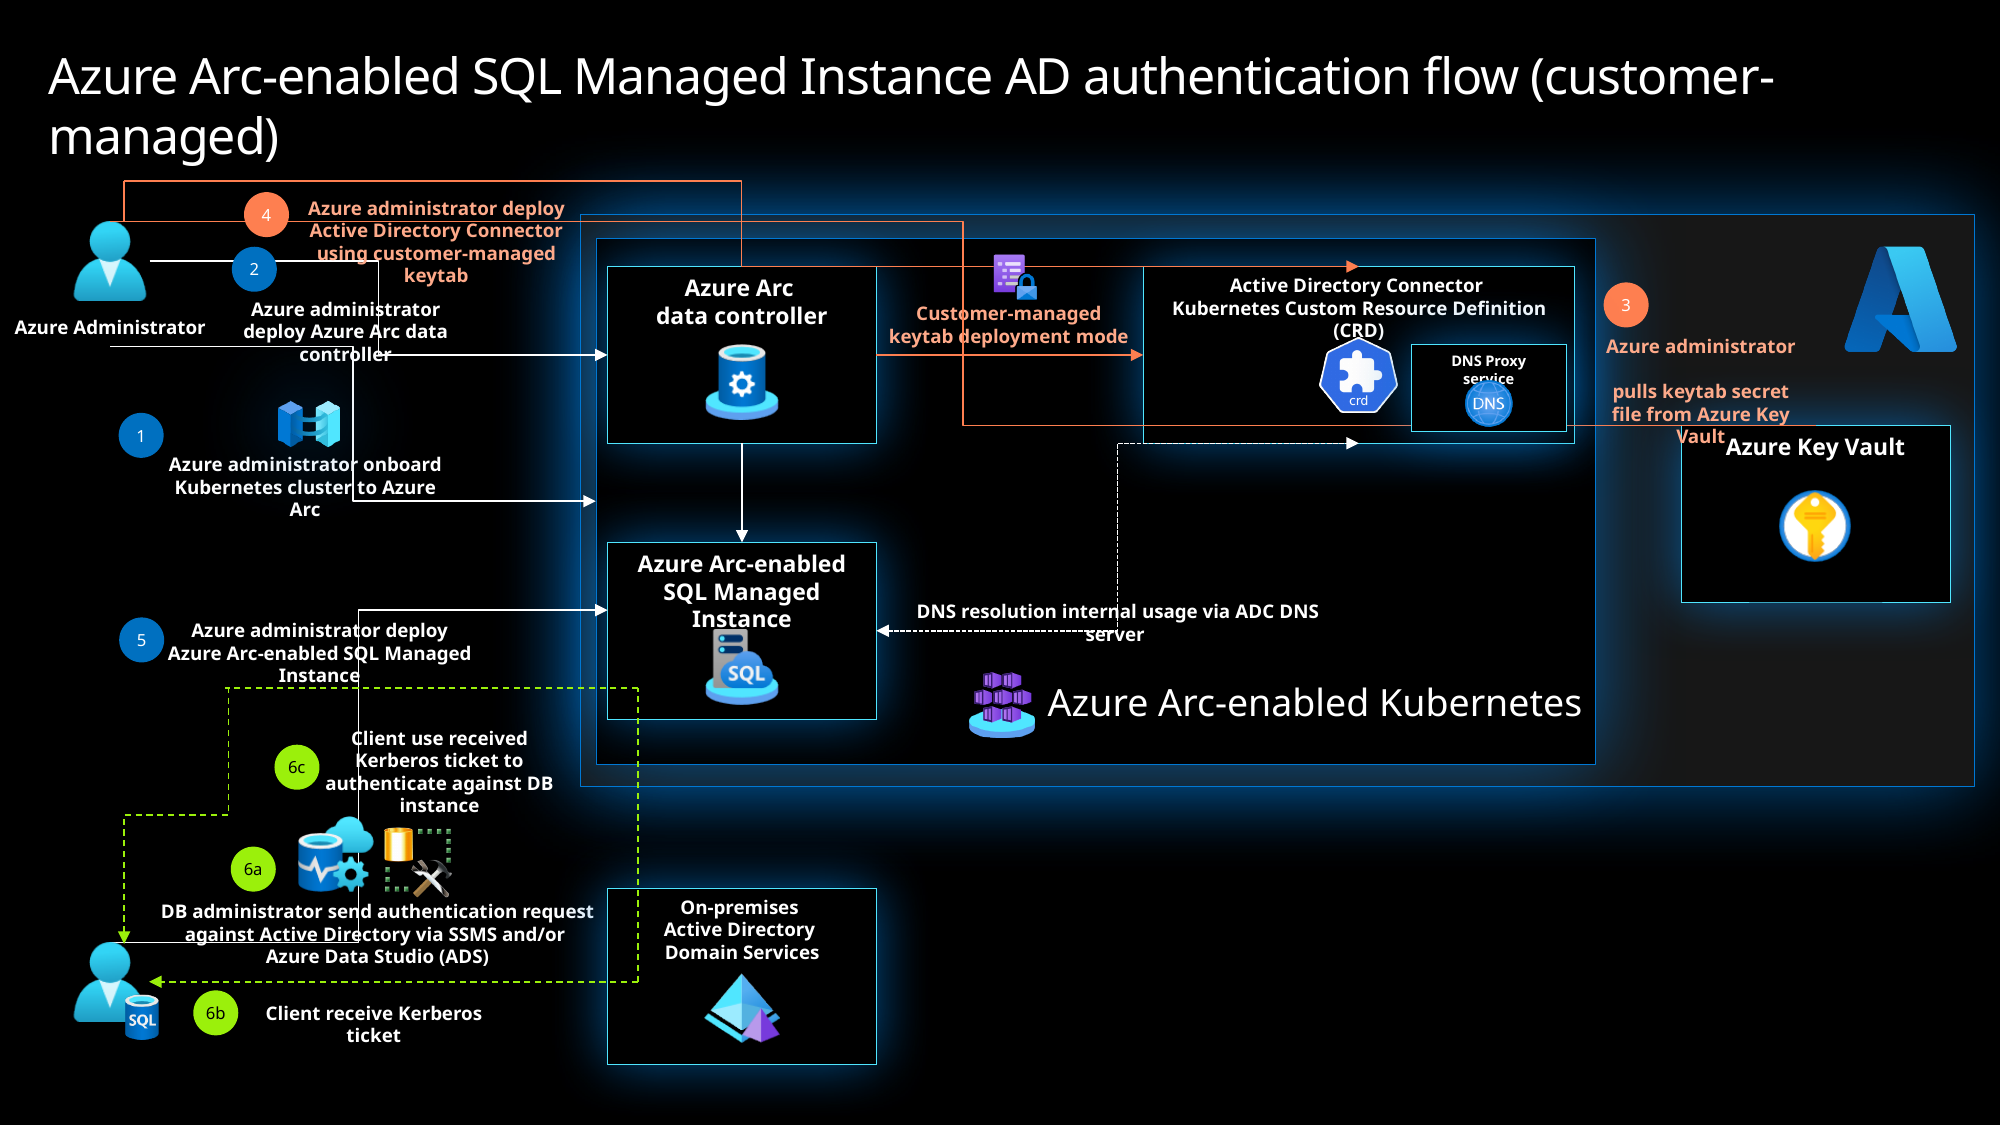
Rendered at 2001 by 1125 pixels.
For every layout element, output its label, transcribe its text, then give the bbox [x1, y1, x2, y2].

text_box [0, 180, 1975, 1065]
title Azure Arc-enabled SQL Managed Instance AD authentication flow (customer-managed) [48, 44, 1962, 166]
